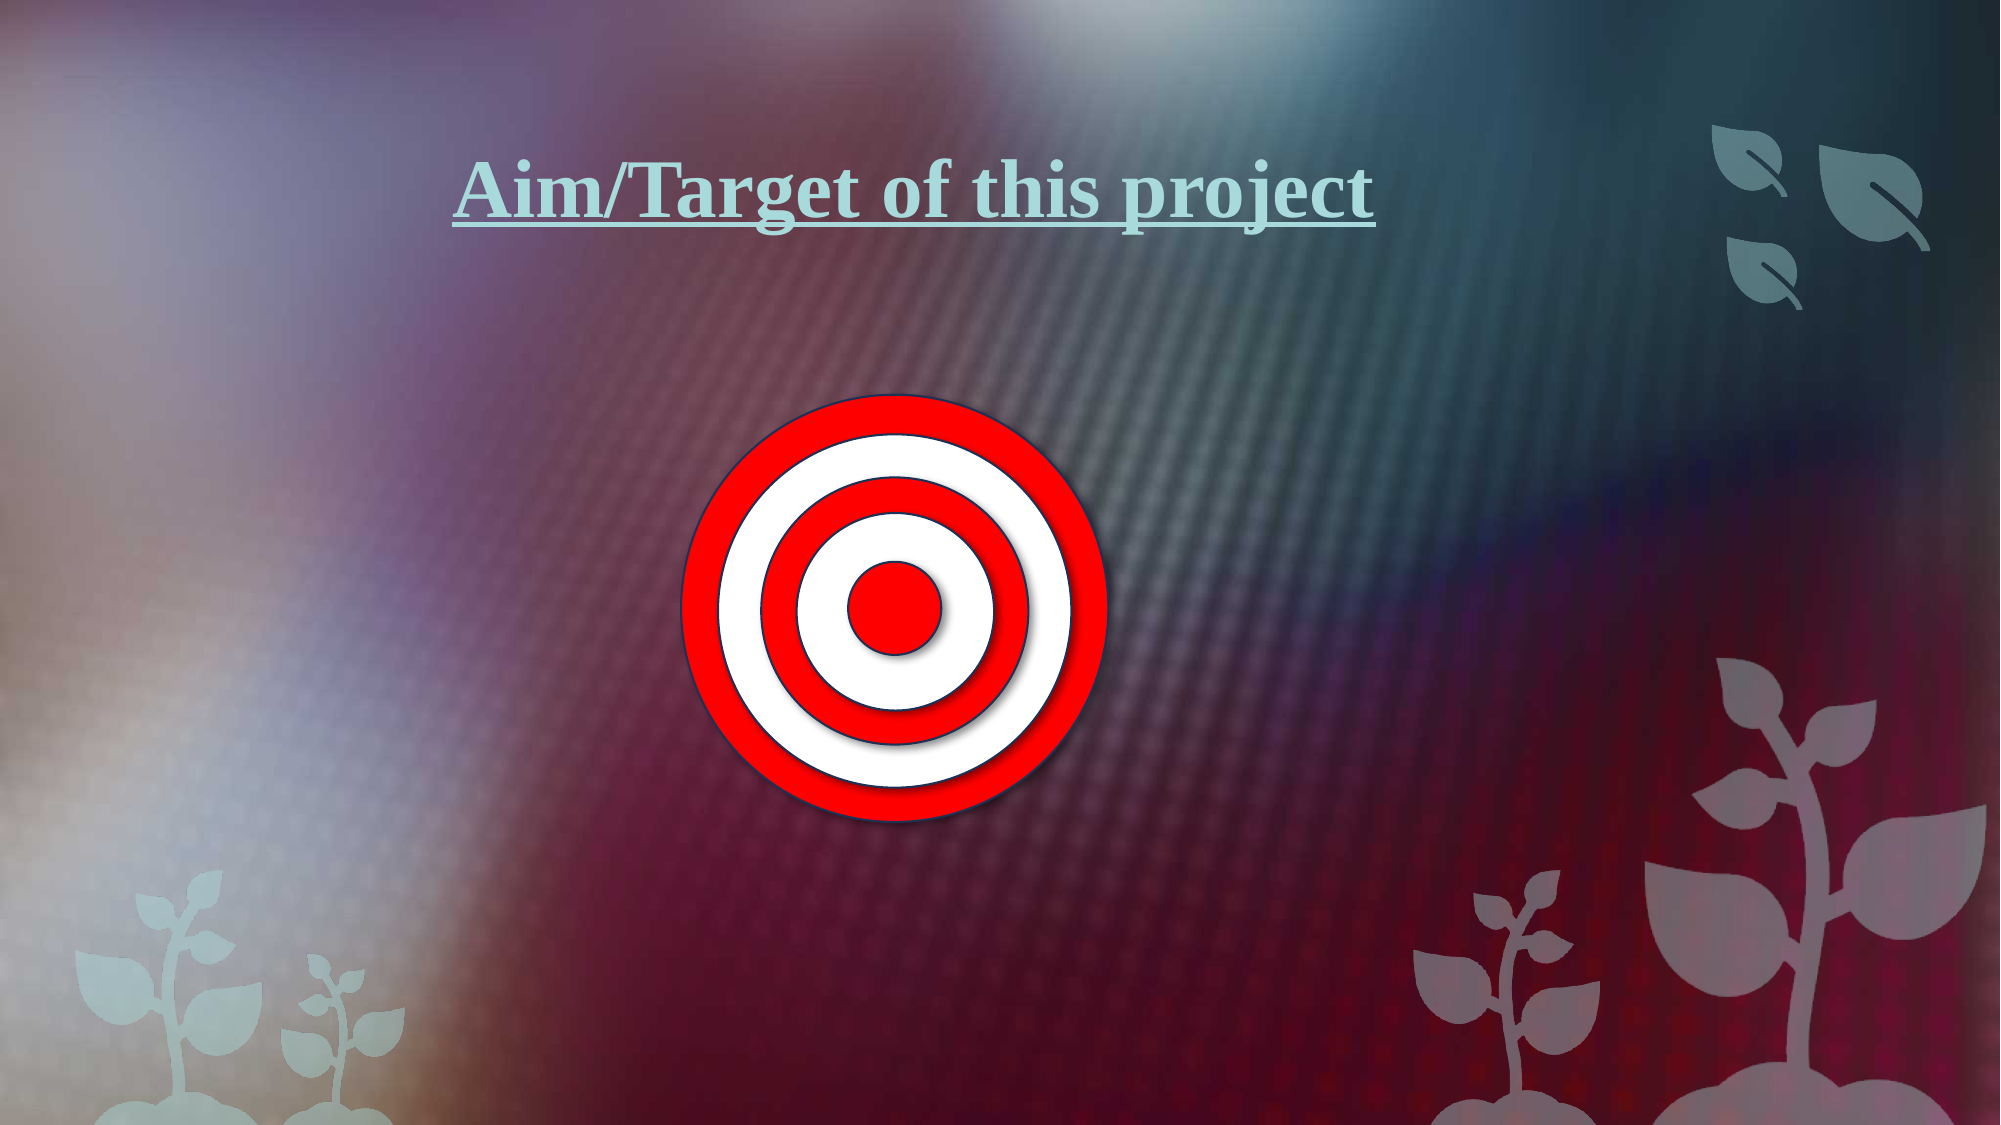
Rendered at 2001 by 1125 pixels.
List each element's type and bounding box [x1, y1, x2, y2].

picture [0, 0, 2000, 1125]
text_box [681, 394, 1109, 822]
